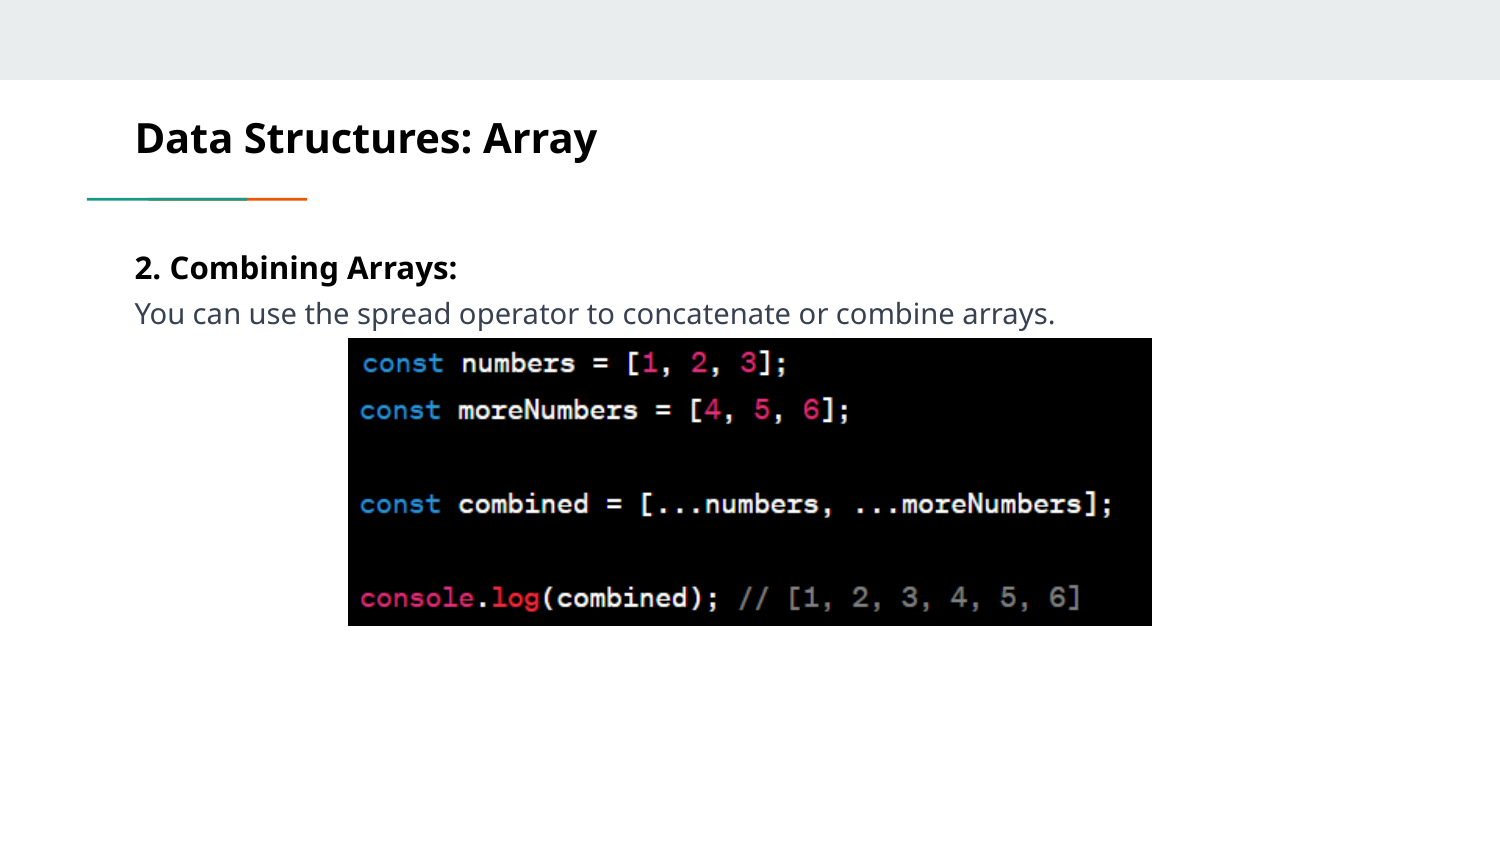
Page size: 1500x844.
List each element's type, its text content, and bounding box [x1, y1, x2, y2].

title Data Structures: Array [119, 89, 1381, 178]
picture [348, 338, 1153, 627]
list 2. Combining Arrays: You can use the spread operator to concatenate or combine arrays. [119, 214, 1381, 712]
